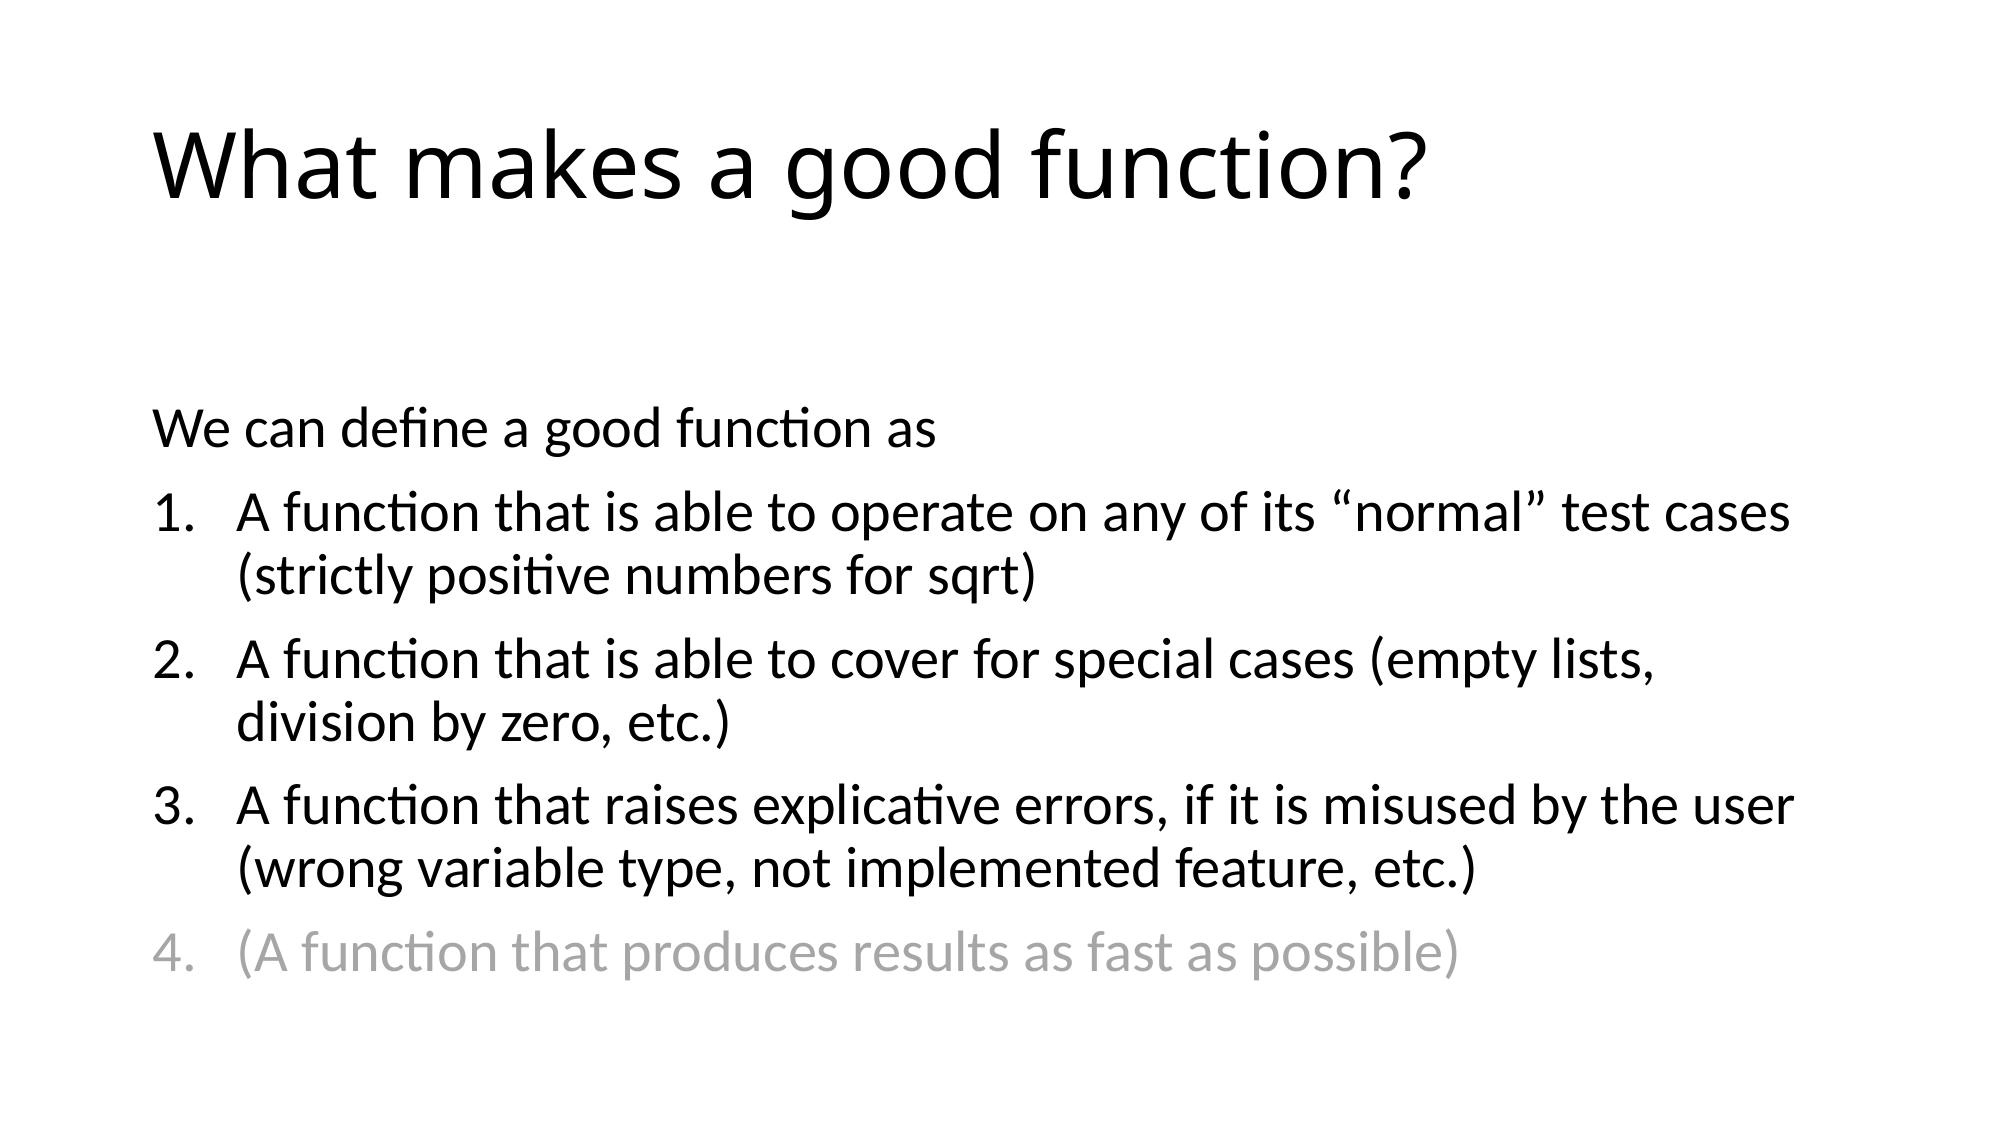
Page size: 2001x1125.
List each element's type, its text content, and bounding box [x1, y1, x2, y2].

title What makes a good function? [137, 59, 1863, 278]
list We can define a good function as A function that is able to operate on any of its “normal” test cases (strictly positive numbers for sqrt) A function that is able to cover for special cases (empty lists, division by zero, etc.) A function that raises explicative errors, if it is misused by the user (wrong variable type, not implemented feature, etc.) (A function that produces results as fast as possible) [137, 299, 1863, 1103]
